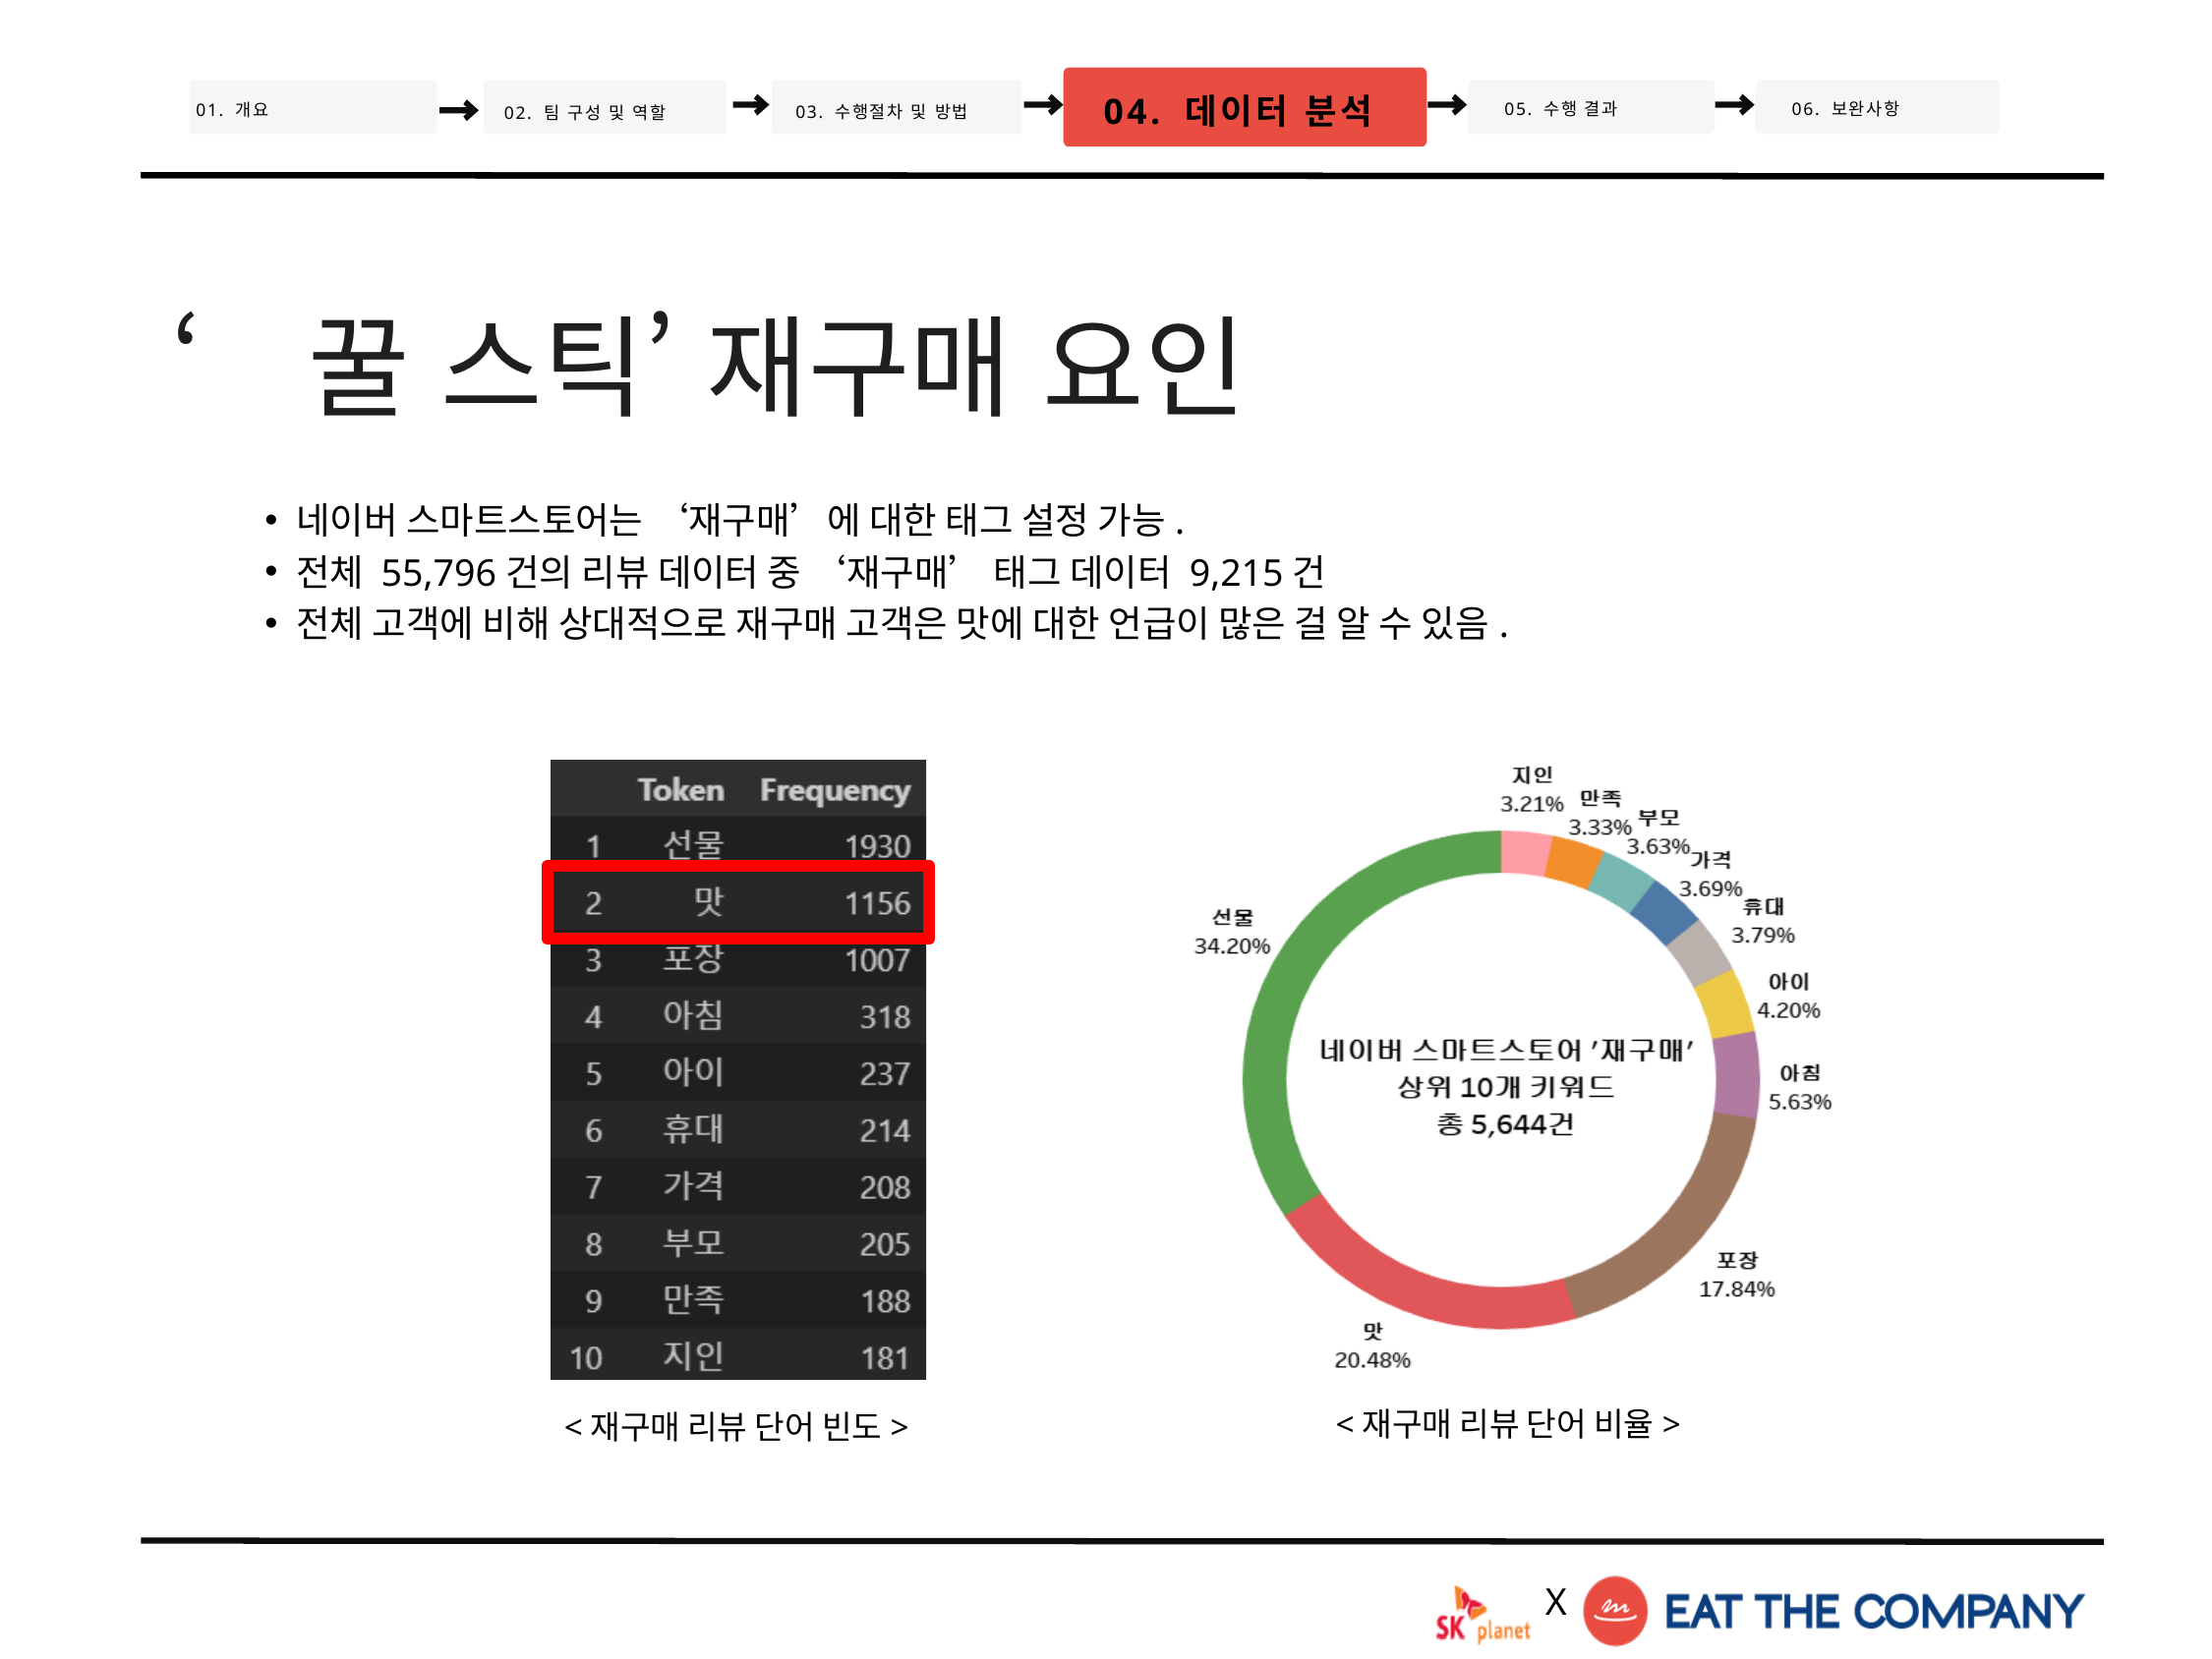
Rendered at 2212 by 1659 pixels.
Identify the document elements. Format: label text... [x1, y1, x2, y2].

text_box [390, 760, 1855, 1441]
text_box ‘꿀 스틱’ 재구매 요인 [171, 297, 1865, 430]
text_box 네이버 스마트스토어는 ‘재구매’에 대한 태그 설정 가능. 전체 55,796건의 리뷰 데이터 중 ‘재구매’ 태그 데이터 9,215건 전체 고객에 비해 상대적으로 재구매 고객은 맛에 대한 언급이 많은 걸 알 수 있음. [233, 489, 1675, 646]
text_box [141, 1517, 2143, 1659]
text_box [141, 67, 2105, 177]
